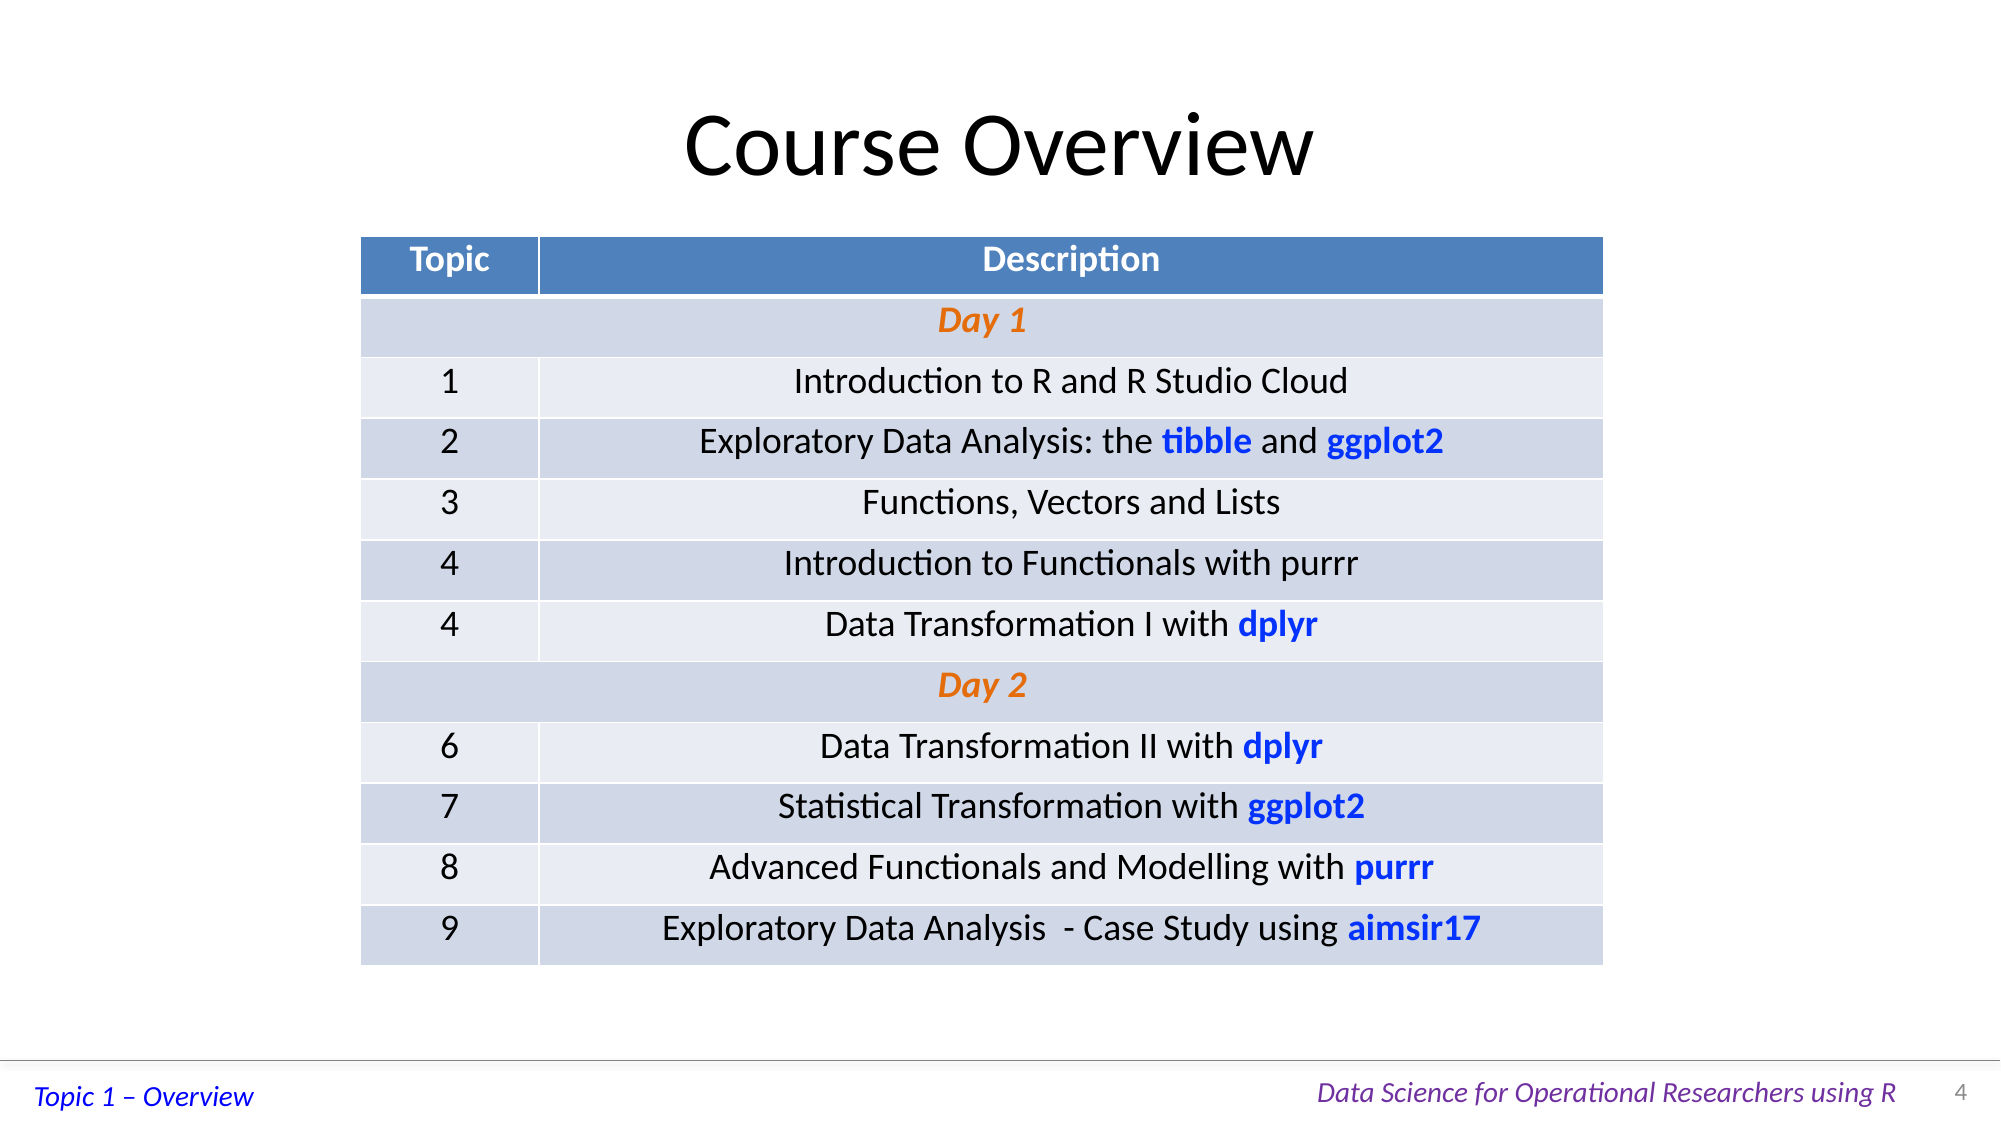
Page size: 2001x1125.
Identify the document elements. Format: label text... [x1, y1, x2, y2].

table_cell Statistical Transformation with ggplot2 [540, 784, 1603, 843]
table_cell 8 [361, 845, 538, 904]
table_cell Exploratory Data Analysis - Case Study using aimsir17 [540, 906, 1603, 965]
table_header Description [540, 237, 1603, 294]
table_cell 6 [361, 723, 538, 782]
table_cell Advanced Functionals and Modelling with purrr [540, 845, 1603, 904]
table_cell 4 [361, 541, 538, 600]
table_cell 7 [361, 784, 538, 843]
table_cell Data Transformation II with dplyr [540, 723, 1603, 782]
table_header Topic [361, 237, 538, 294]
slide_number 4 [1899, 1060, 1983, 1120]
table_cell Exploratory Data Analysis: the tibble and ggplot2 [540, 419, 1603, 478]
table_cell 9 [361, 906, 538, 965]
table_cell 3 [361, 480, 538, 539]
table_cell 4 [361, 602, 538, 661]
table_cell Day 2 [361, 662, 1603, 722]
table_cell Functions, Vectors and Lists [540, 480, 1603, 539]
title Course Overview [99, 45, 1900, 233]
table_cell Day 1 [361, 299, 1603, 357]
table_cell Introduction to Functionals with purrr [540, 541, 1603, 600]
table_cell Data Transformation I with dplyr [540, 602, 1603, 661]
table_cell Introduction to R and R Studio Cloud [540, 358, 1603, 417]
table_cell 1 [361, 358, 538, 417]
table_cell 2 [361, 419, 538, 478]
